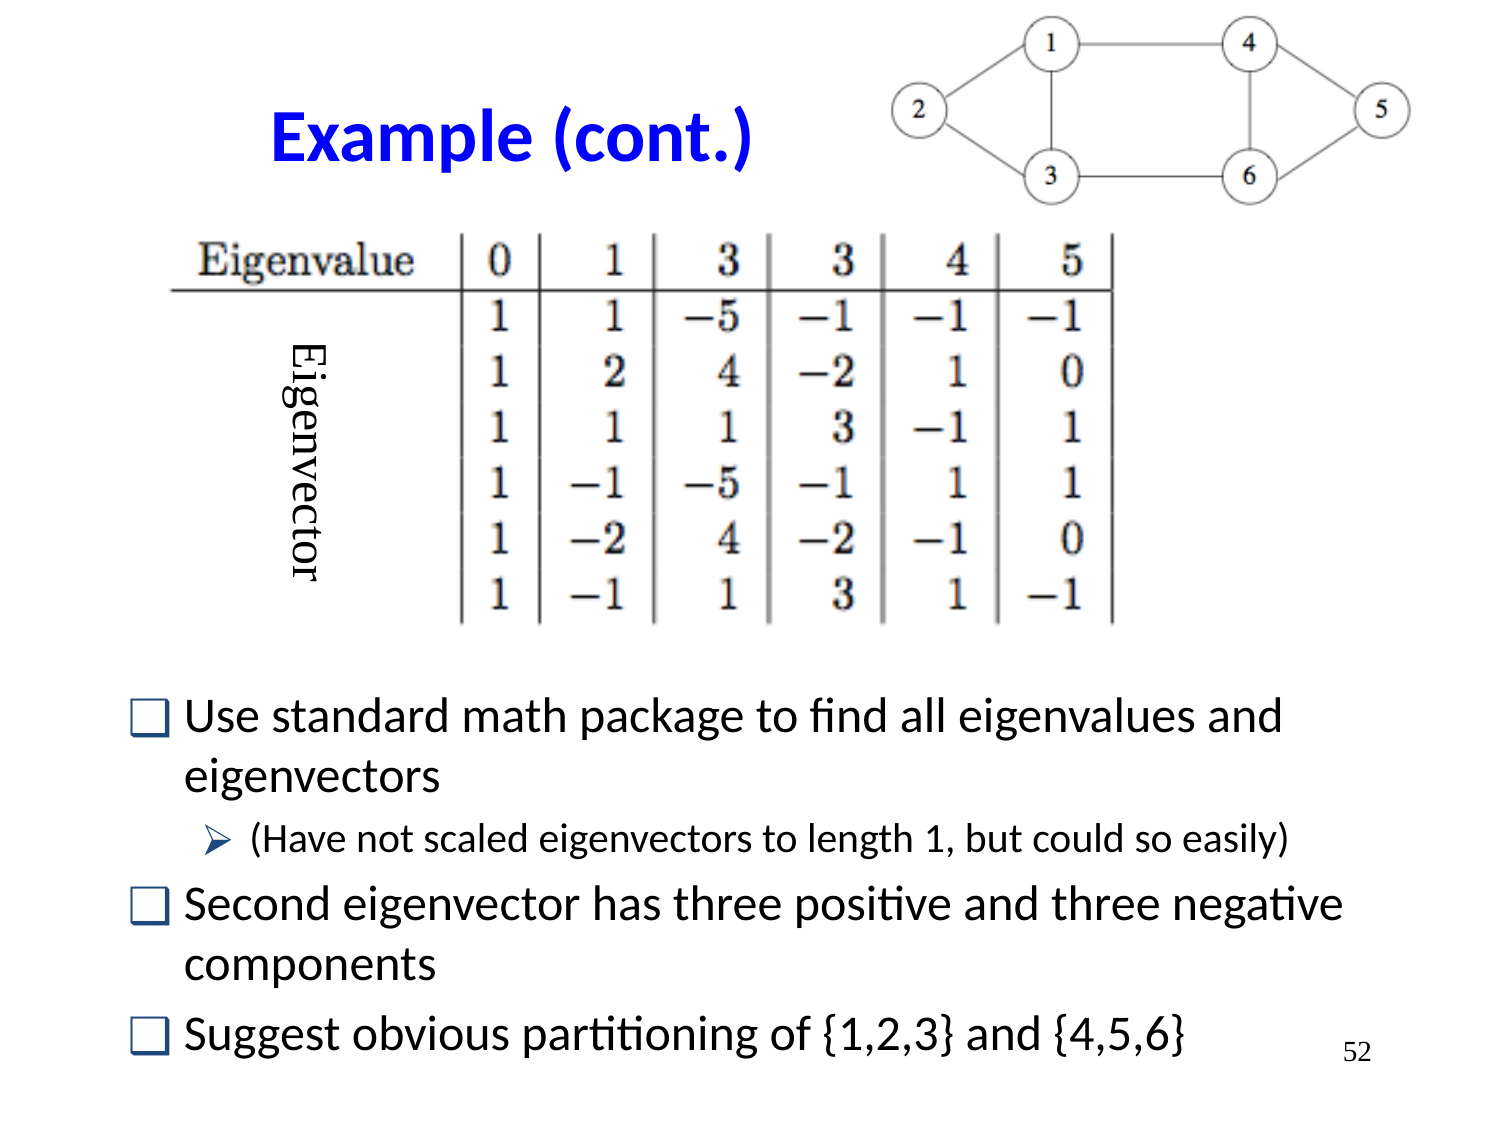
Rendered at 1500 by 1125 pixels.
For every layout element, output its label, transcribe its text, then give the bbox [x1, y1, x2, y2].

list Use standard math package to find all eigenvalues and eigenvectors (Have not scaled eigenvectors to length 1, but could so easily) Second eigenvector has three positive and three negative components Suggest obvious partitioning of {1,2,3} and {4,5,6} [112, 675, 1388, 1025]
slide_number ‹#› [1074, 1025, 1388, 1100]
picture [124, 0, 1495, 663]
title Example (cont.) [187, 37, 815, 185]
